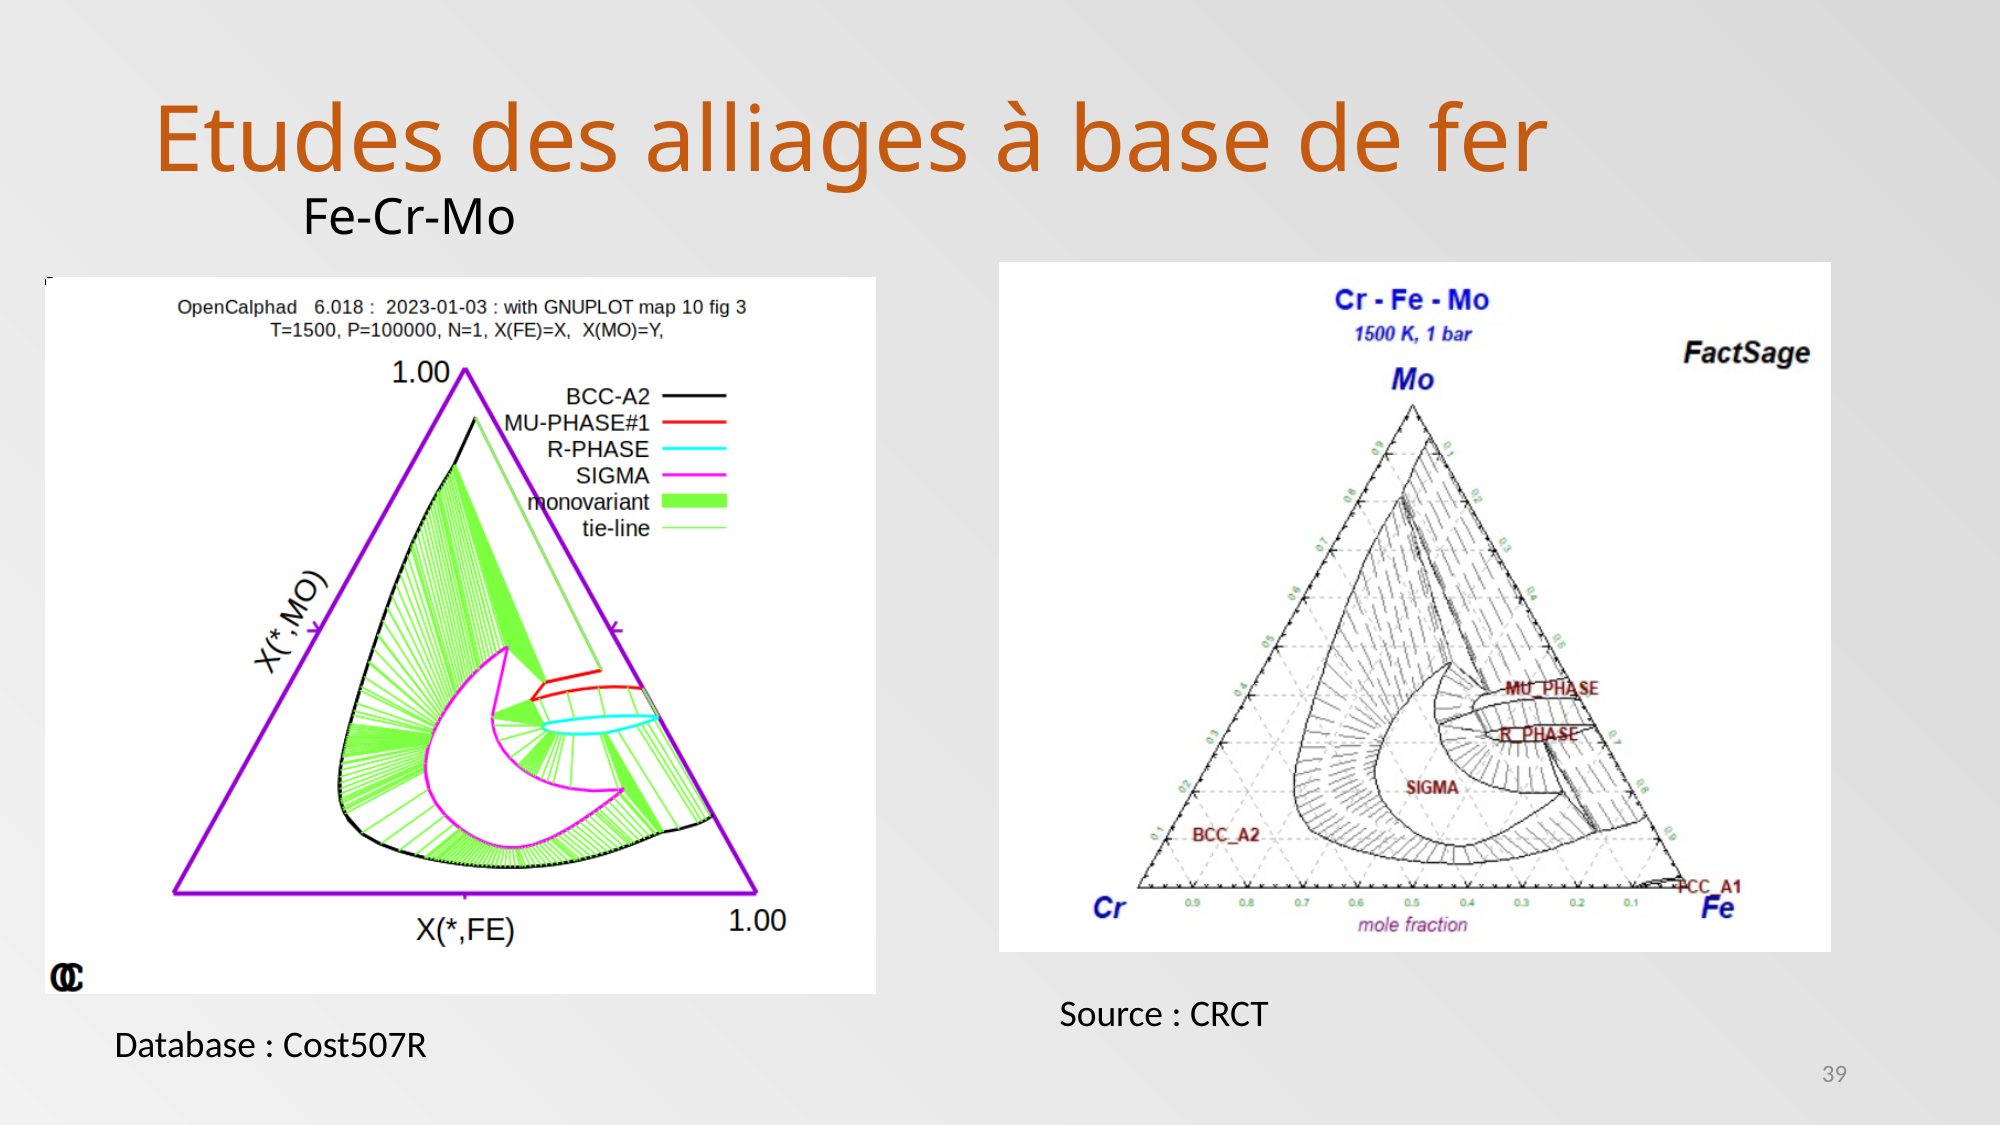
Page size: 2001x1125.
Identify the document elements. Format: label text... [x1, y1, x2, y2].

slide_number 39 [1412, 1042, 1863, 1103]
title Etudes des alliages à base de fer Fe-Cr-Mo [137, 59, 1863, 278]
picture [45, 277, 876, 994]
text_box Source : CRCT [1044, 982, 1495, 1042]
text_box Database : Cost507R [99, 1012, 550, 1073]
picture [999, 262, 1831, 952]
